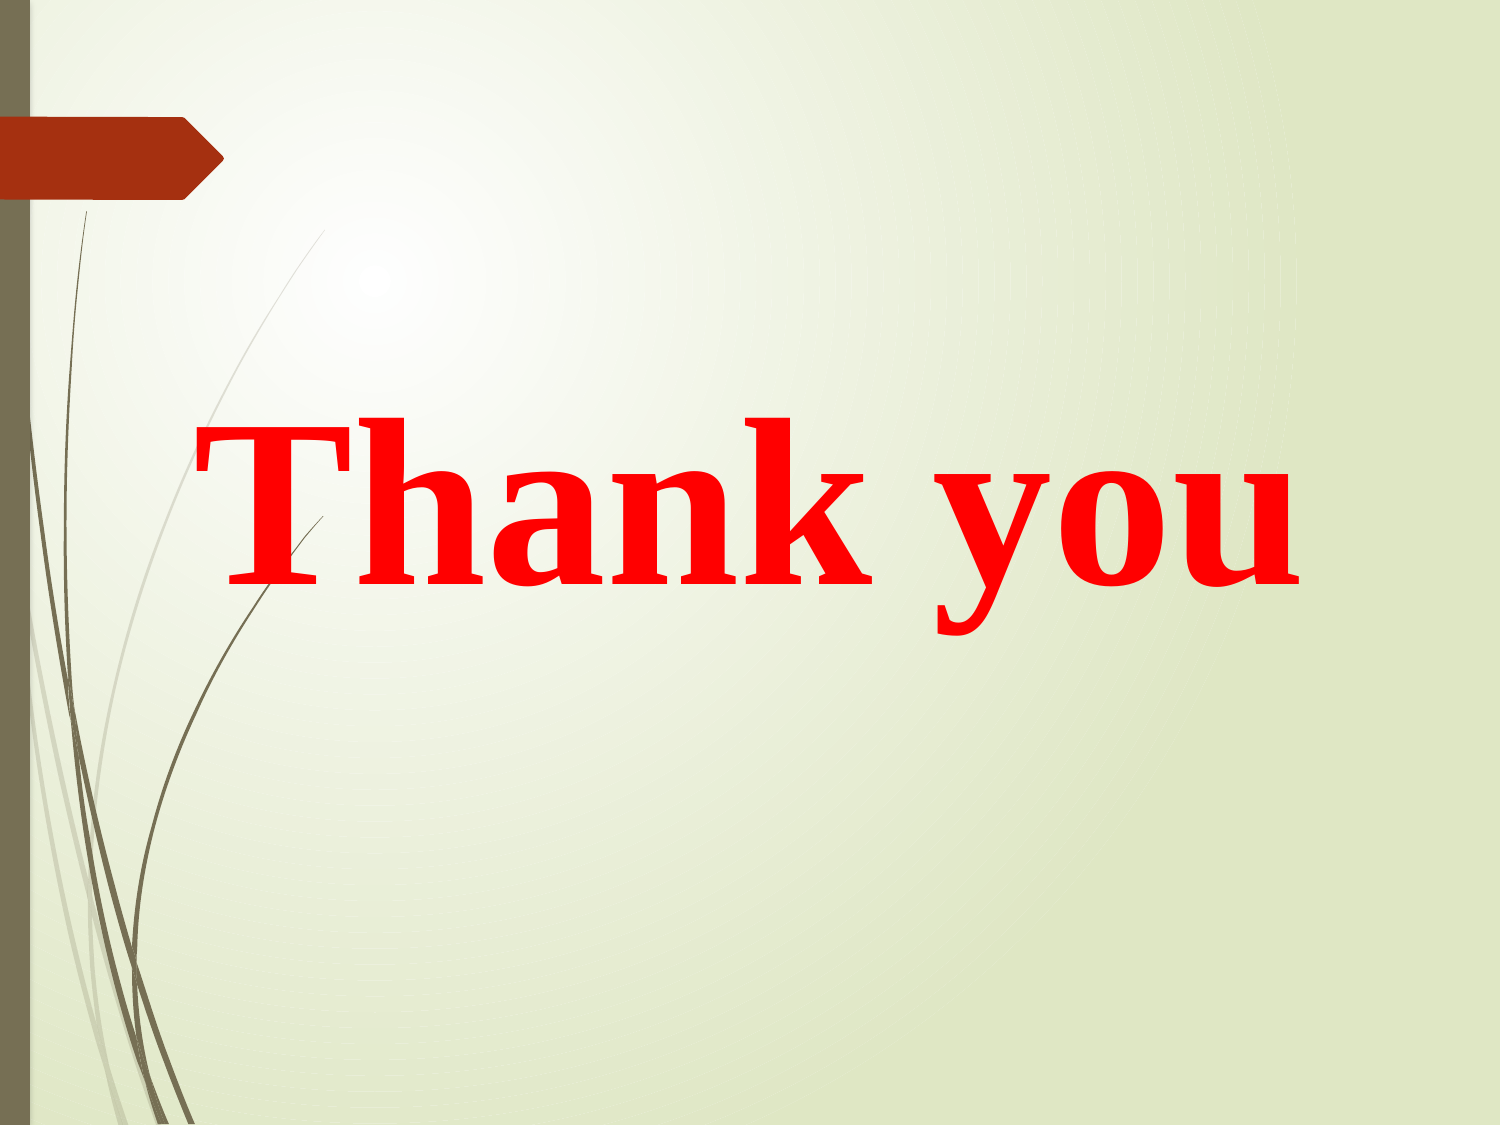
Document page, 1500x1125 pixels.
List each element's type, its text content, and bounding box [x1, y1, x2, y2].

text_box Thank you [168, 337, 1332, 643]
